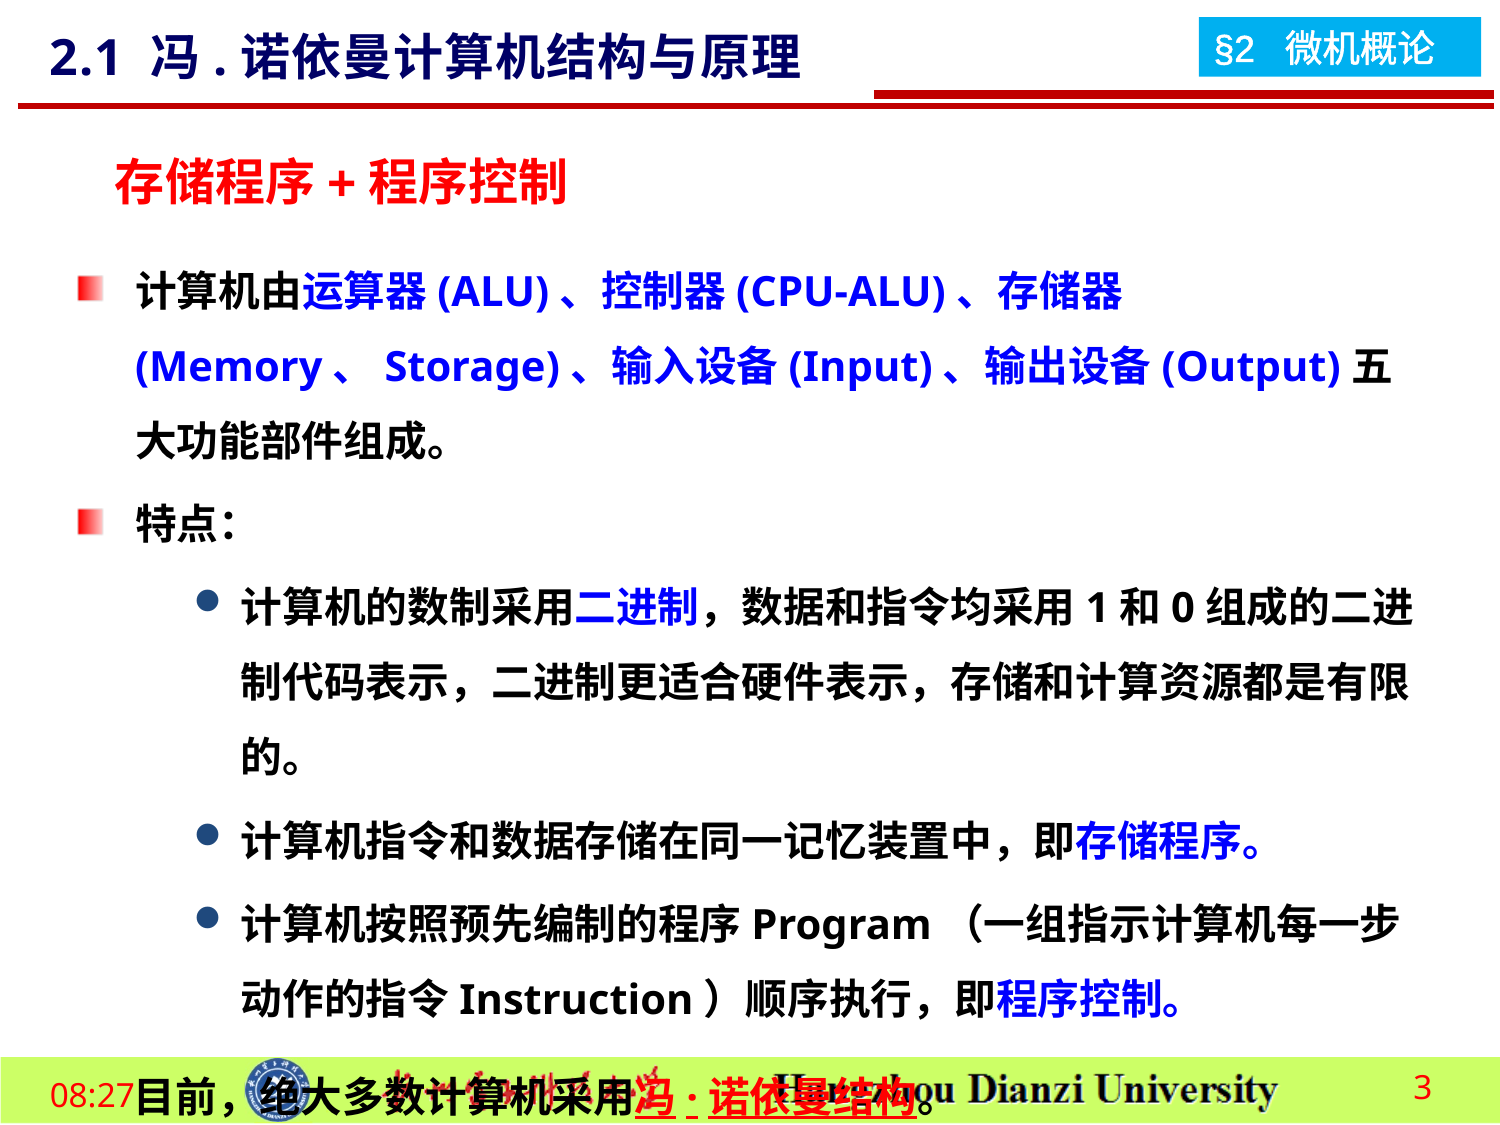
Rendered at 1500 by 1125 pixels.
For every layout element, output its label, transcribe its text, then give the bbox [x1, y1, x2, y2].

picture [76, 507, 106, 538]
picture [0, 1057, 1500, 1125]
text_box 存储程序+程序控制 [100, 125, 727, 219]
list 计算机由运算器(ALU)、控制器(CPU-ALU)、存储器(Memory、Storage)、输入设备(Input)、输出设备(Output)五大功能部件组成。 特点： 计算机的数制采用二进制，数据和指令均采用1和0组成的二进制代码表示，二进制更适合硬件表示，存储和计算资源都是有限的。 计算机指令和数据存储在同一记忆装置中，即存储程序。 计算机按照预先编制的程序Program（一组指示计算机每一步动作的指令Instruction）顺序执行，即程序控制。 目前，绝大多数计算机采用冯·诺依曼结构。 [61, 231, 1436, 1035]
picture [76, 274, 106, 304]
text_box 2.1 冯.诺依曼计算机结构与原理 [35, 17, 996, 93]
